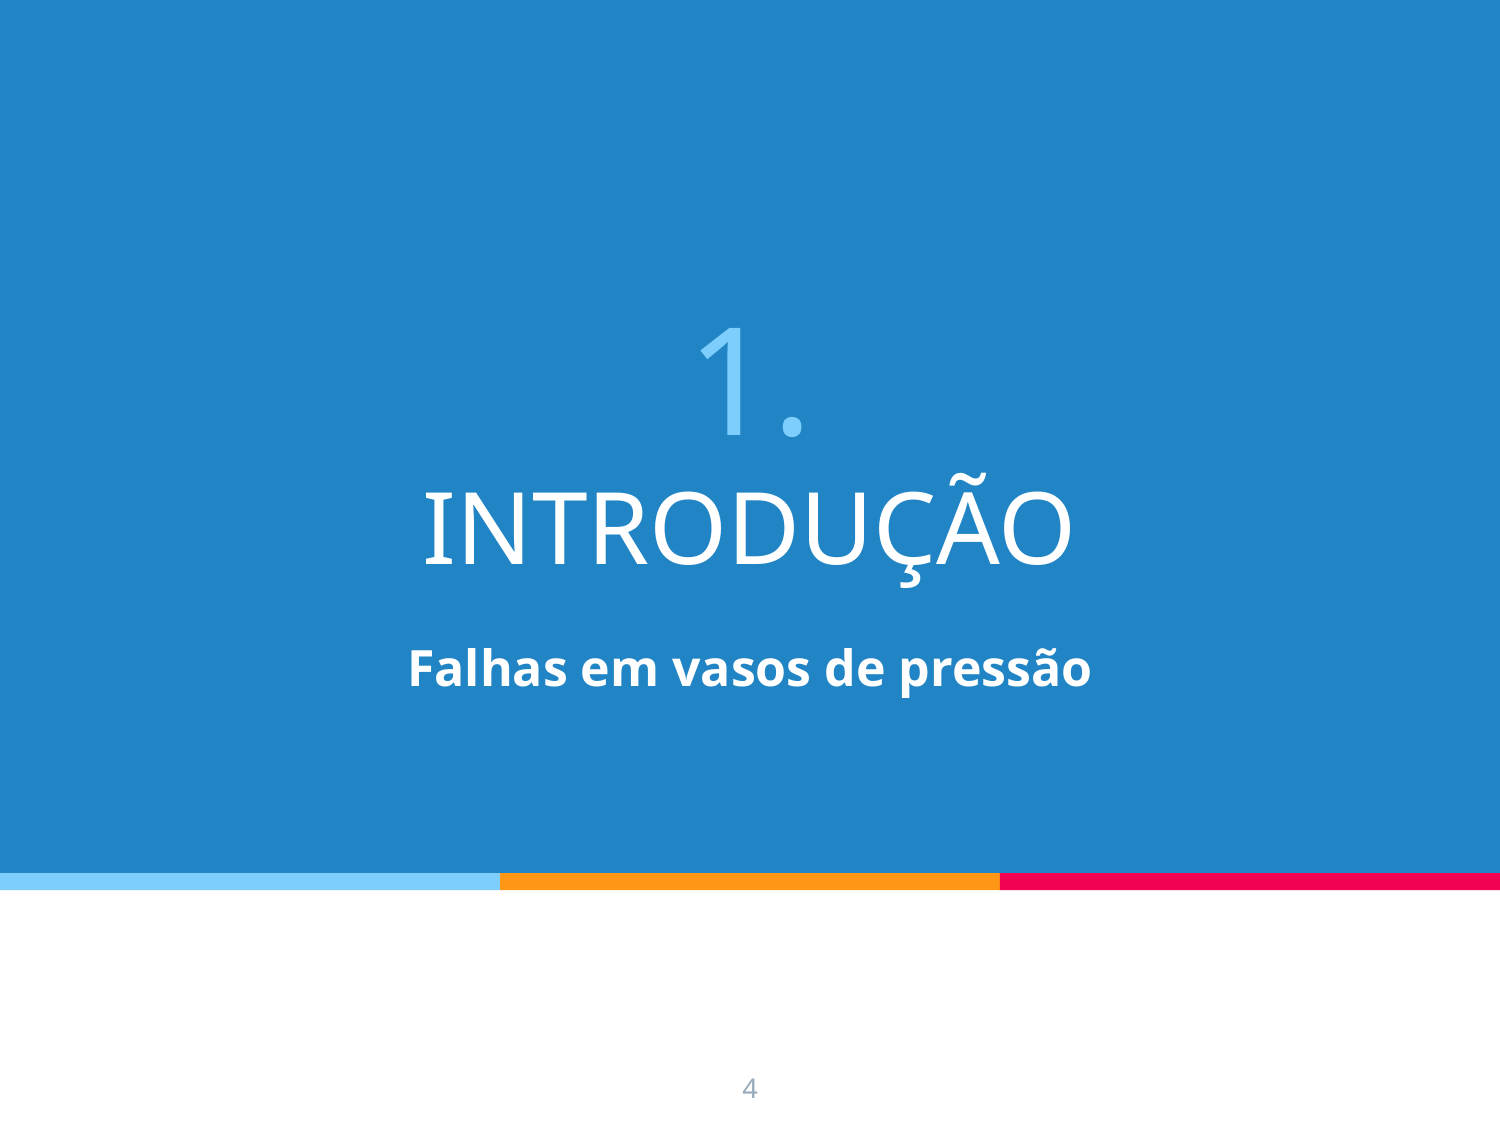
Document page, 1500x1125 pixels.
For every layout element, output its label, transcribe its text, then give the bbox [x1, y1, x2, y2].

slide_number 4 [0, 1056, 1500, 1125]
title 1. INTRODUÇÃO [112, 346, 1388, 600]
subtitle Falhas em vasos de pressão [112, 621, 1388, 793]
